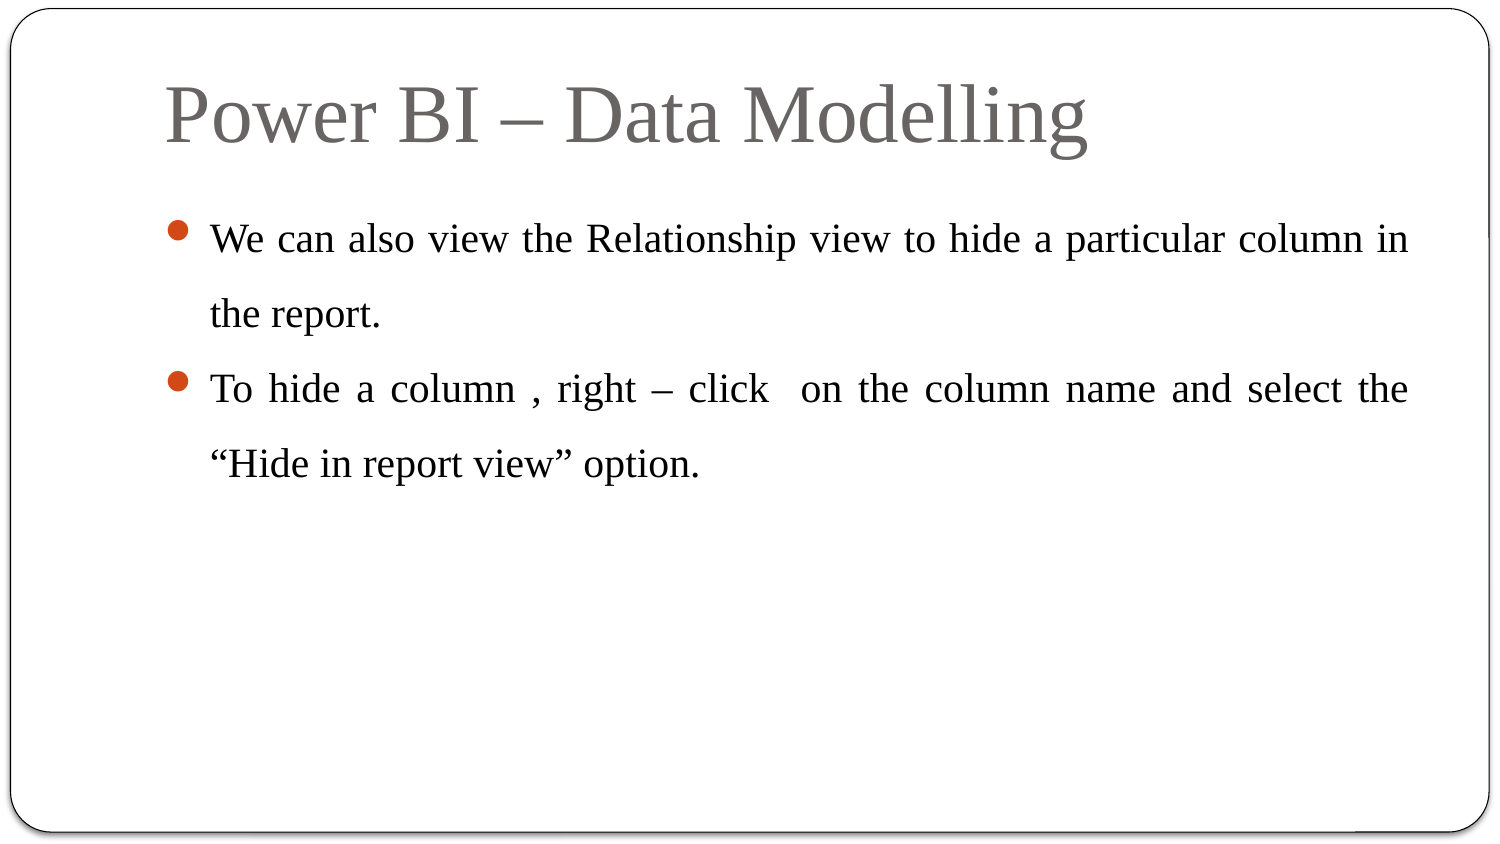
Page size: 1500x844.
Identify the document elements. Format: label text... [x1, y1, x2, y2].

list We can also view the Relationship view to hide a particular column in the report. To hide a column , right – click on the column name and select the “Hide in report view” option. [150, 178, 1425, 741]
title Power BI – Data Modelling [150, 33, 1425, 175]
